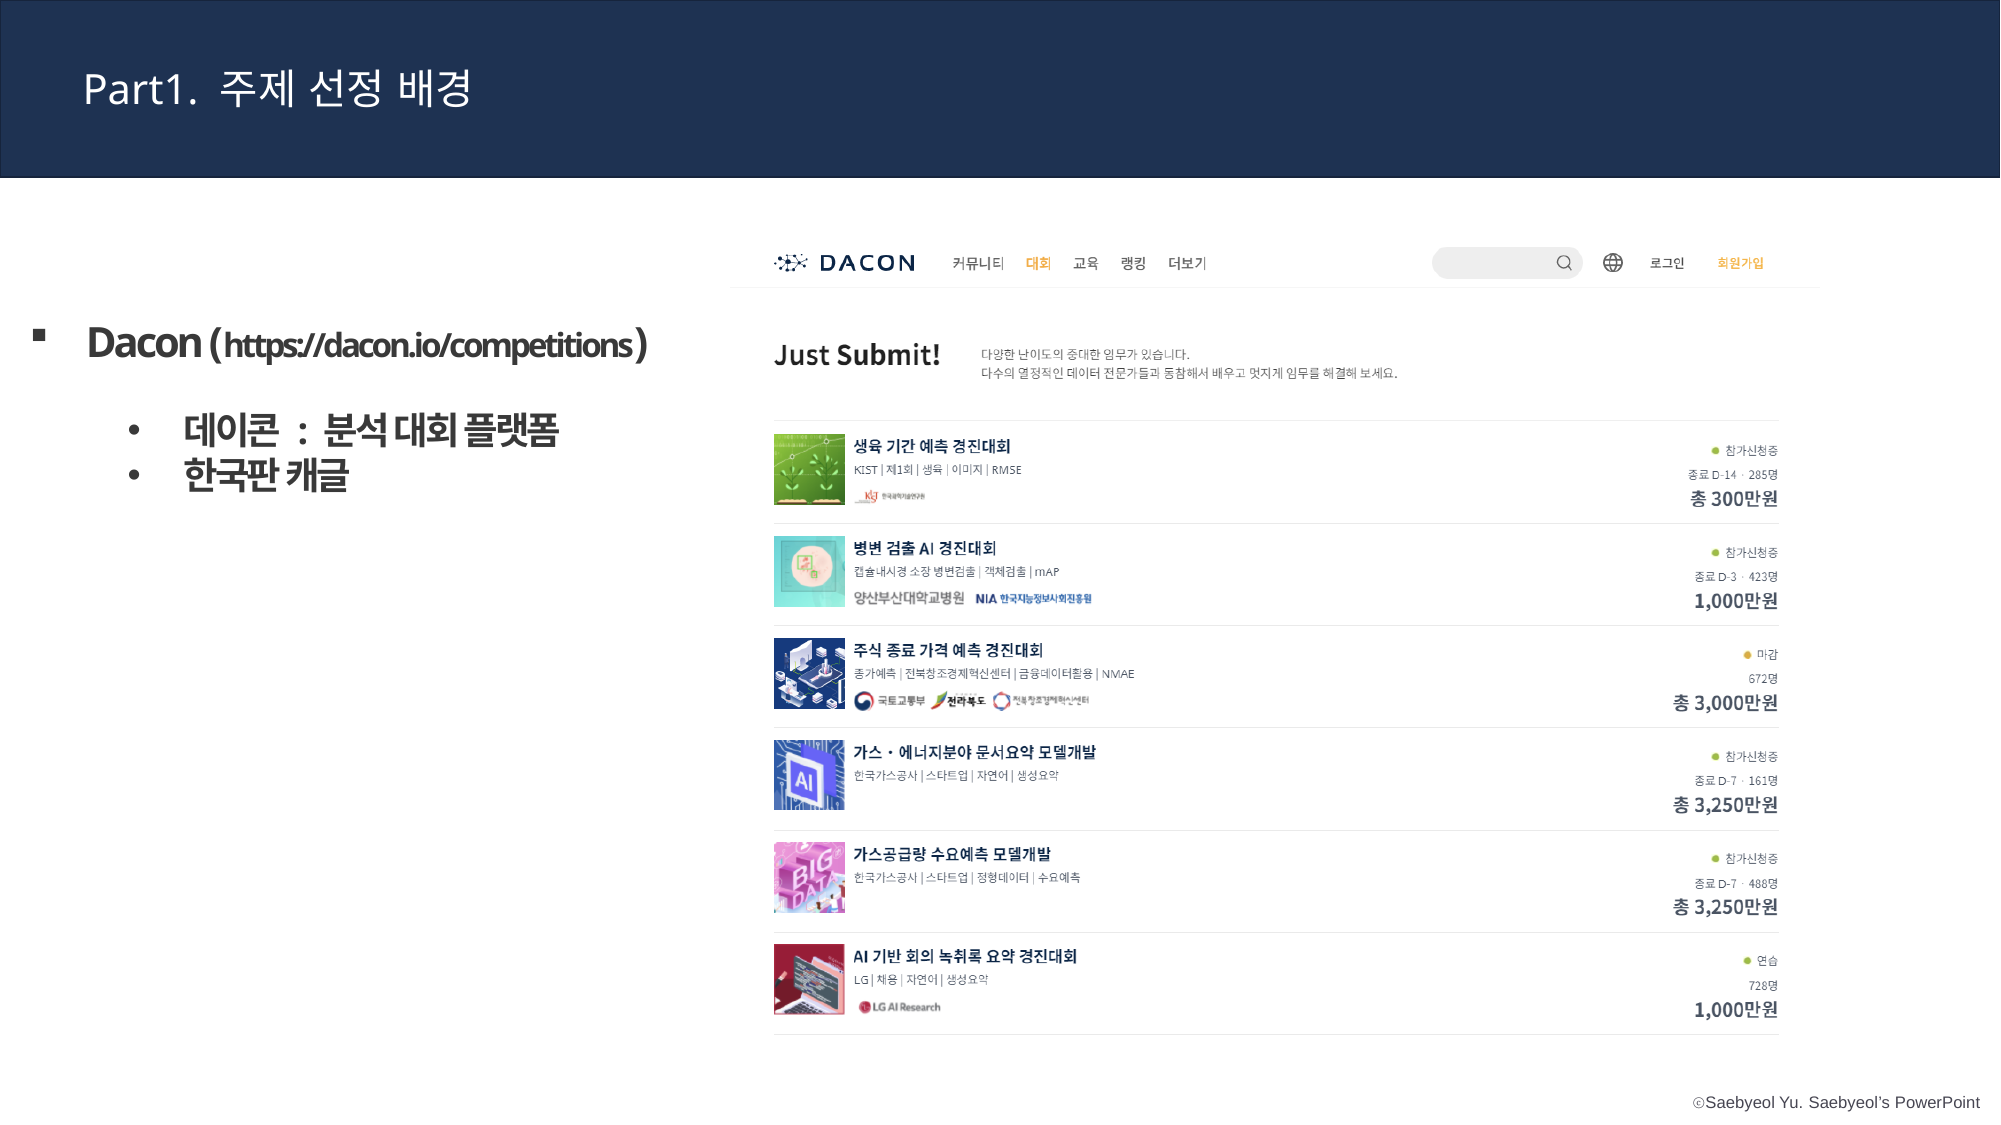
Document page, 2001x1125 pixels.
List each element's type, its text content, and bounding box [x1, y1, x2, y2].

text_box Dacon (https://dacon.io/competitions) [14, 308, 664, 374]
text_box [0, 0, 2000, 178]
picture [730, 240, 1820, 1041]
text_box 데이콘 : 분석 대회 플랫폼 한국판 캐글 [37, 399, 577, 505]
text_box Part1. 주제 선정 배경 [67, 55, 489, 121]
